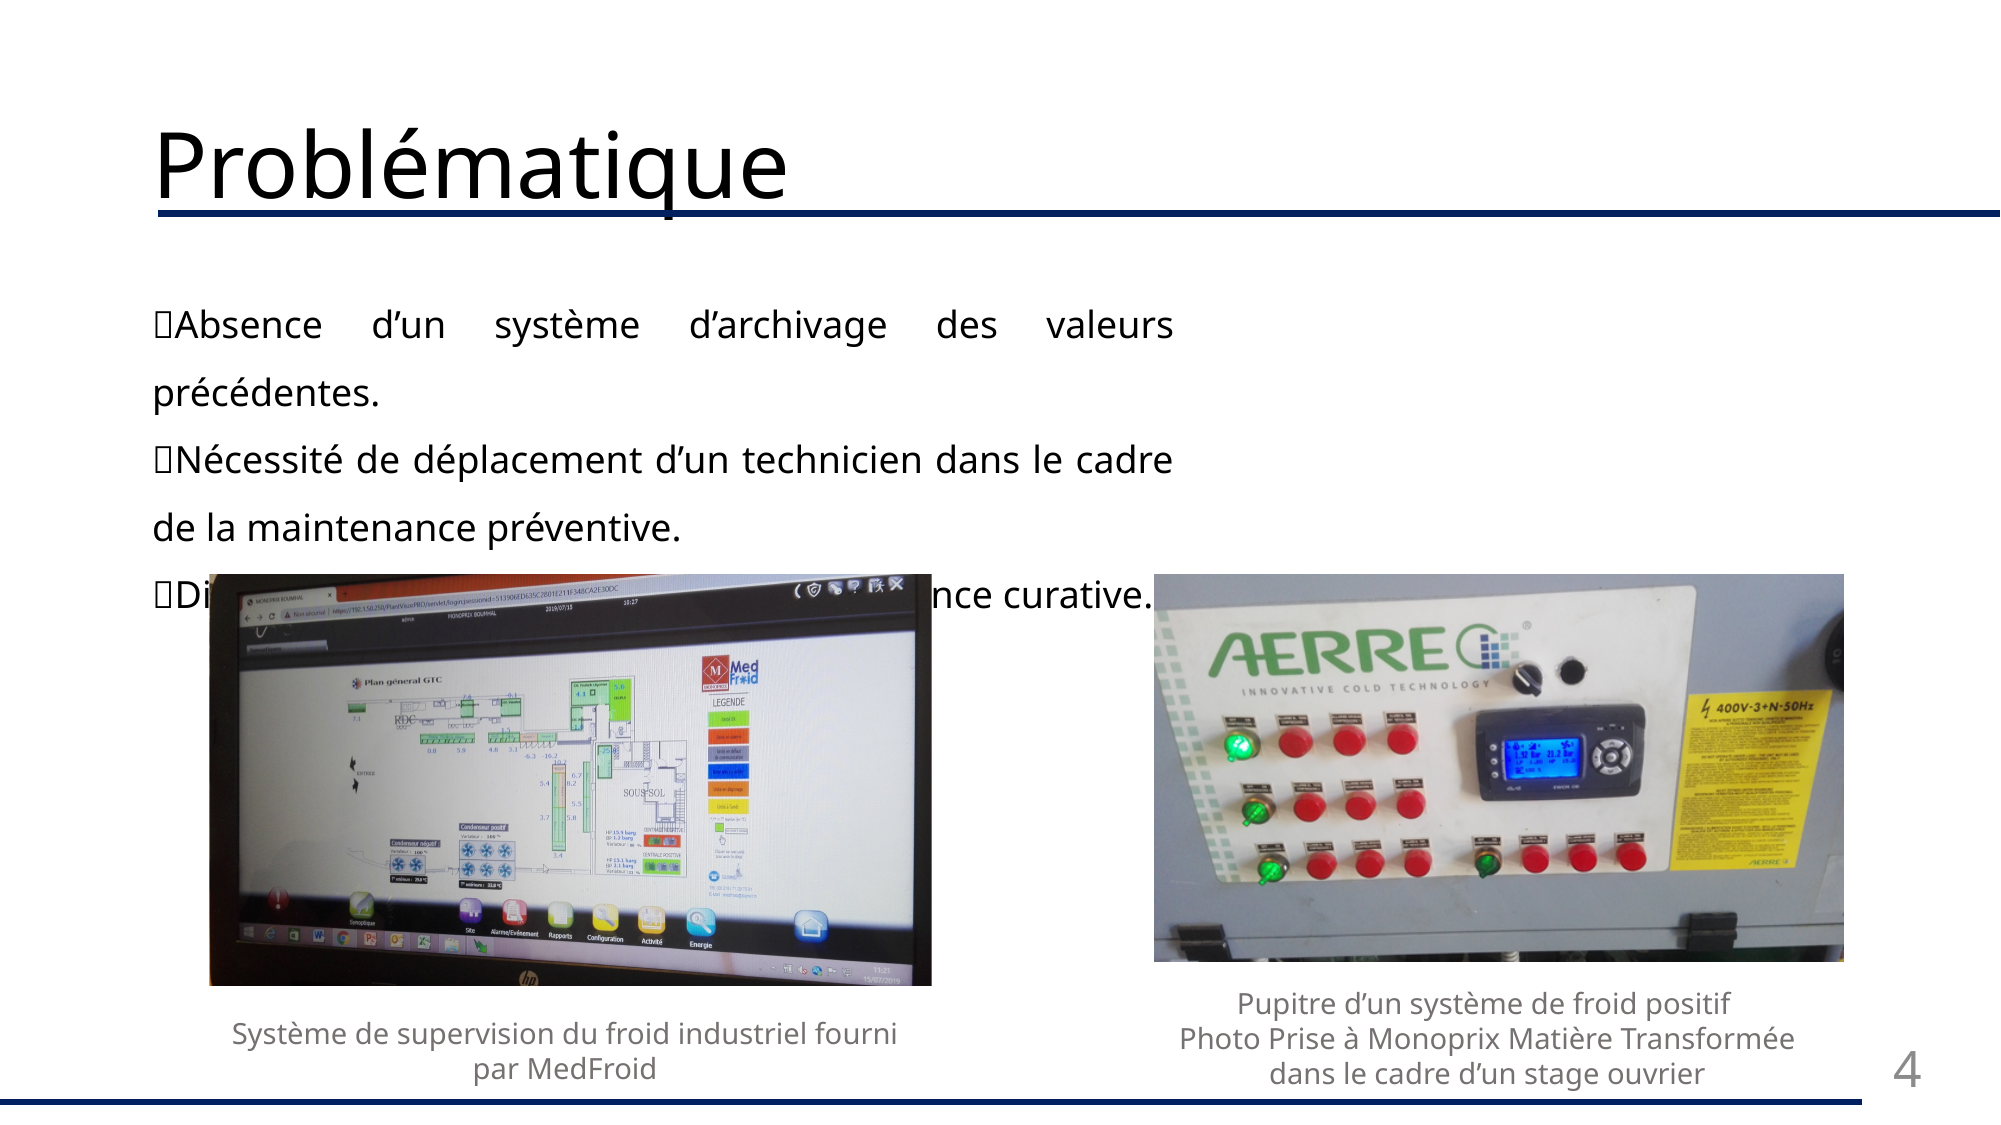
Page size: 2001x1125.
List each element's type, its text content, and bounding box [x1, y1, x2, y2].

text_box Absence d’un système d’archivage des valeurs précédentes. Nécessité de déplacement d’un technicien dans le cadre de la maintenance préventive. Difficulté de diagnostic en cas de maintenance curative. [137, 271, 1190, 624]
title Problématique [137, 59, 1863, 278]
slide_number 4 [1487, 1041, 1938, 1102]
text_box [1131, 574, 1844, 1100]
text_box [209, 574, 932, 1095]
